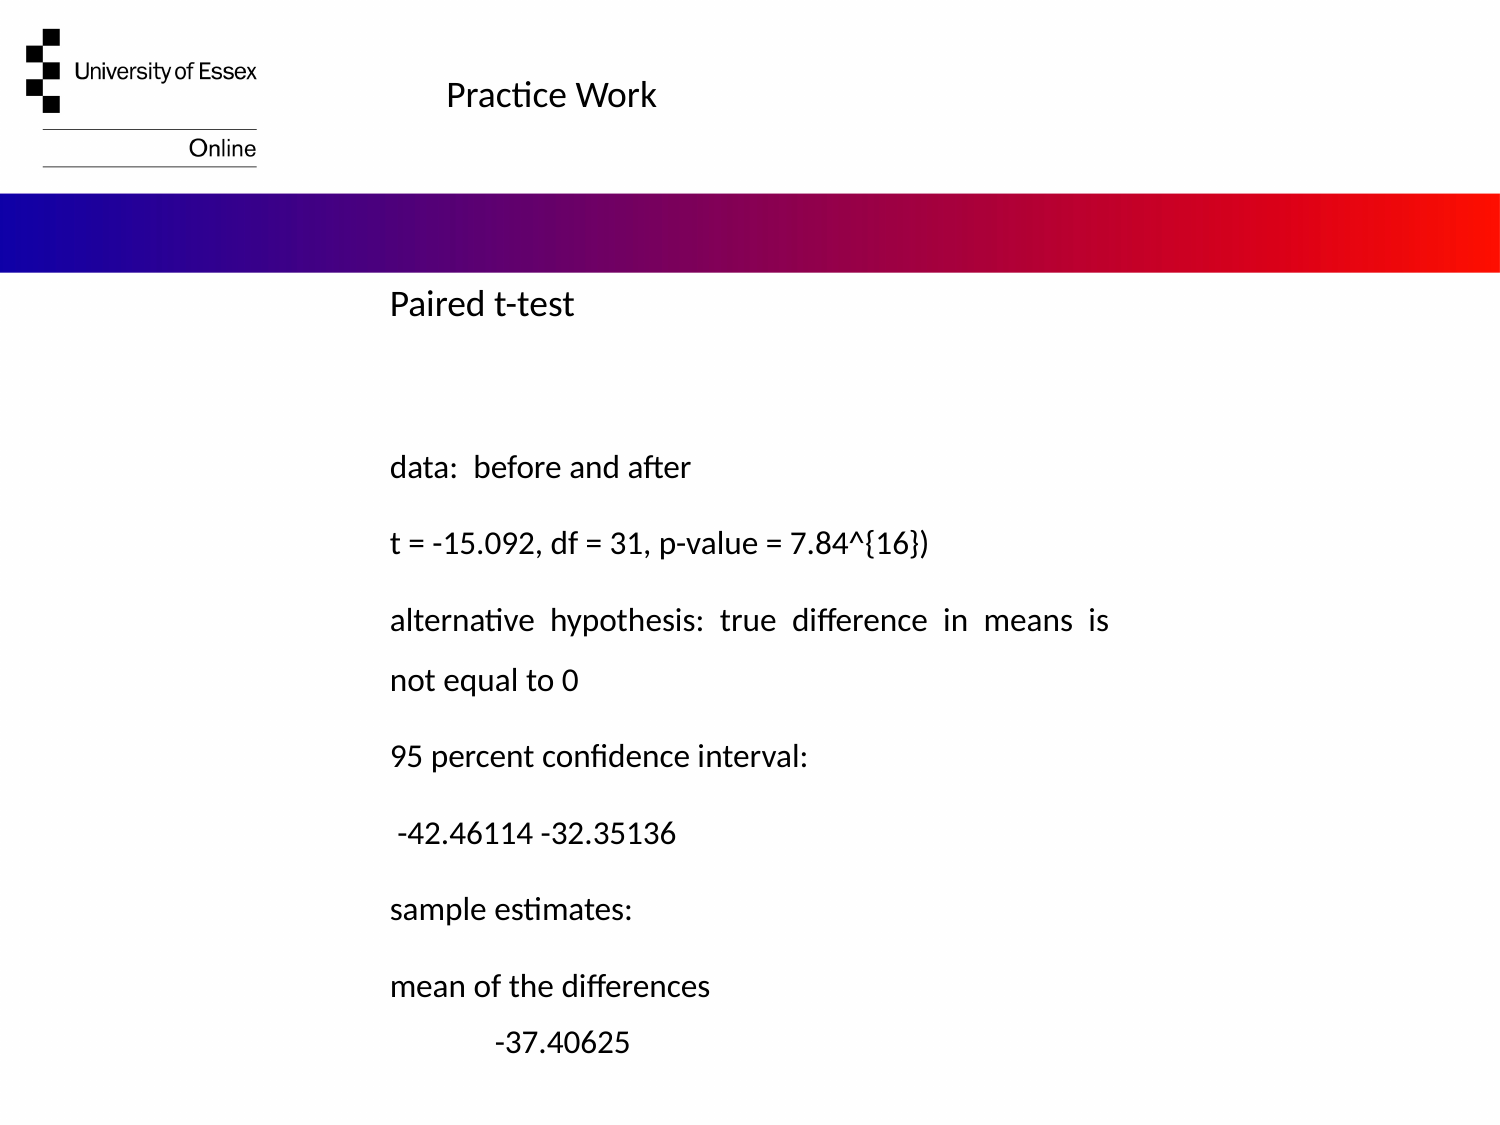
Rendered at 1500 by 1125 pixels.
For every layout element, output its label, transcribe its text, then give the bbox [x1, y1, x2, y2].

picture [0, 0, 1500, 1125]
text_box Practice Work [431, 62, 1196, 123]
text_box Paired t-test data: before and after t = -15.092, df = 31, p-value = 7.84^{16}) alternative hypothesis: true difference in means is not equal to 0 95 percent confidence interval: -42.46114 -32.35136 sample estimates: mean of the differences -37.40625 [374, 249, 1125, 1068]
